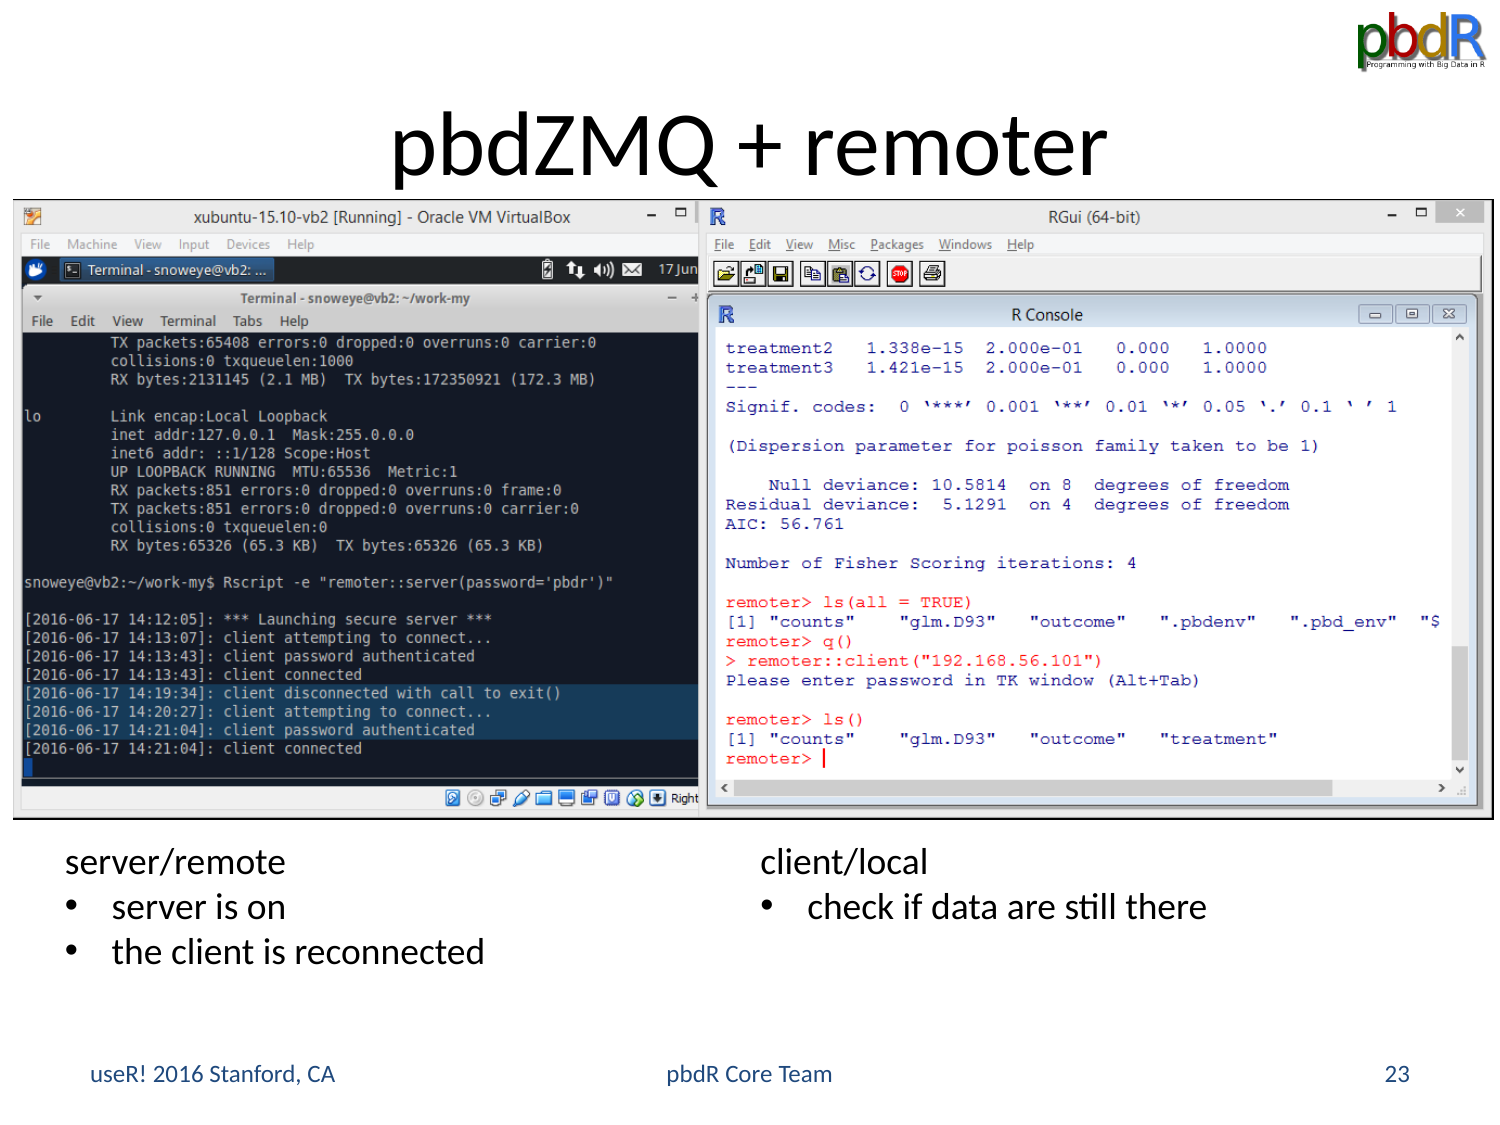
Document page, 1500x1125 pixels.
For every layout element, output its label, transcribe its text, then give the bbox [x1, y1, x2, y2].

slide_number 23 [1074, 1042, 1425, 1103]
slide_number useR! 2016 Stanford, CA [75, 1042, 425, 1103]
title pbdZMQ + remoter [75, 45, 1425, 198]
footer pbdR Core Team [512, 1042, 988, 1103]
text_box server/remote server is on the client is reconnected [50, 829, 675, 1025]
picture [13, 199, 1494, 820]
picture [1358, 12, 1488, 73]
text_box client/local check if data are still there [745, 829, 1450, 980]
